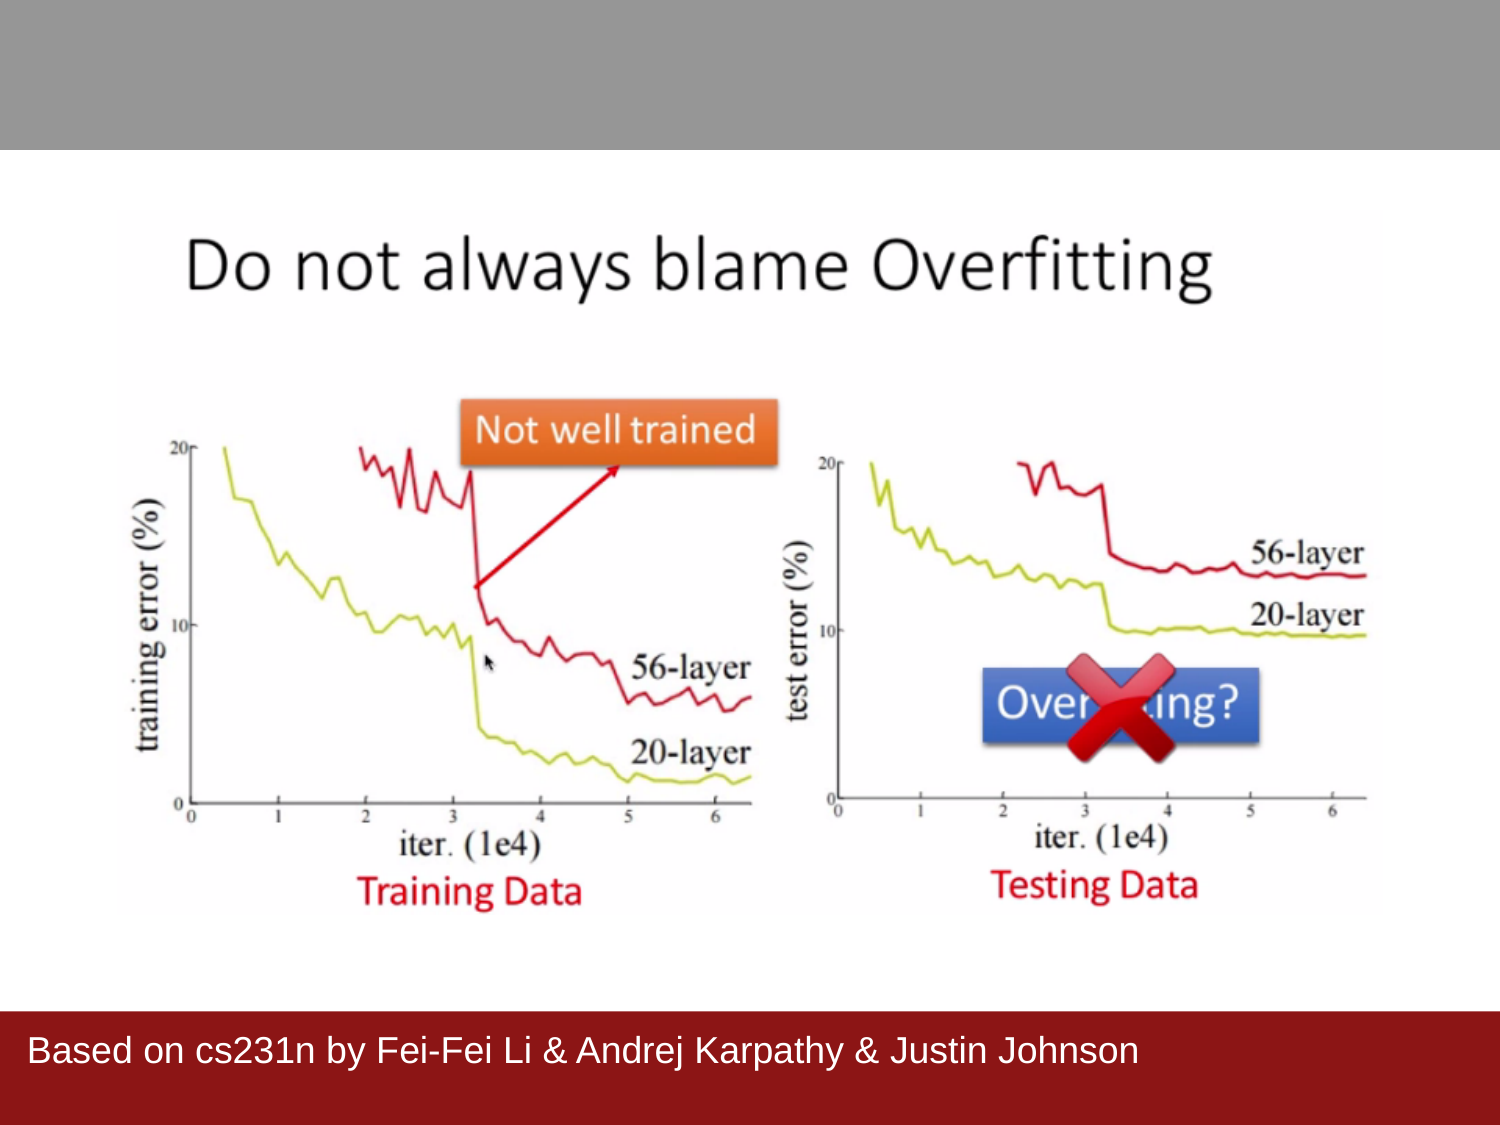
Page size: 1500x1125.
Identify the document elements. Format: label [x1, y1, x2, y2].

picture [116, 209, 1383, 916]
